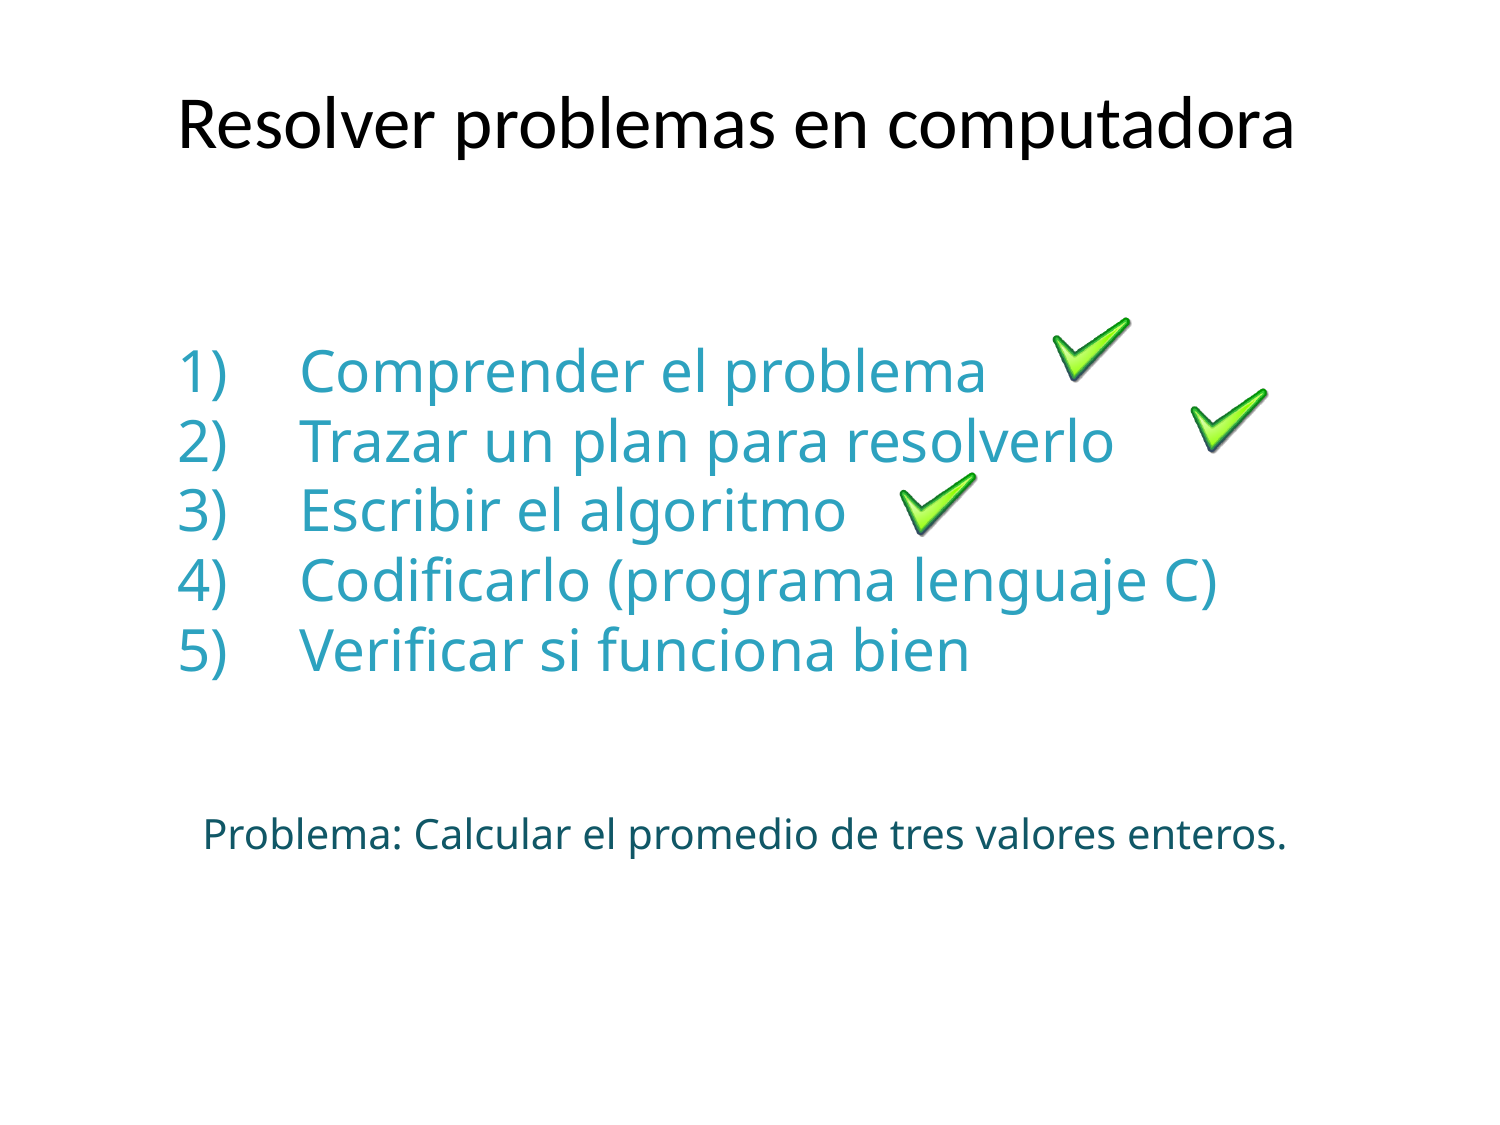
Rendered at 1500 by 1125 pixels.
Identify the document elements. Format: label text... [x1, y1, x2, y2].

picture [1044, 302, 1138, 396]
text_box Comprender el problema Trazar un plan para resolverlo Escribir el algoritmo Codificarlo (programa lenguaje C) Verificar si funciona bien [162, 326, 1500, 691]
picture [890, 457, 985, 551]
picture [1182, 373, 1276, 467]
text_box Problema: Calcular el promedio de tres valores enteros. [187, 800, 1370, 900]
title Resolver problemas en computadora [62, 24, 1413, 213]
